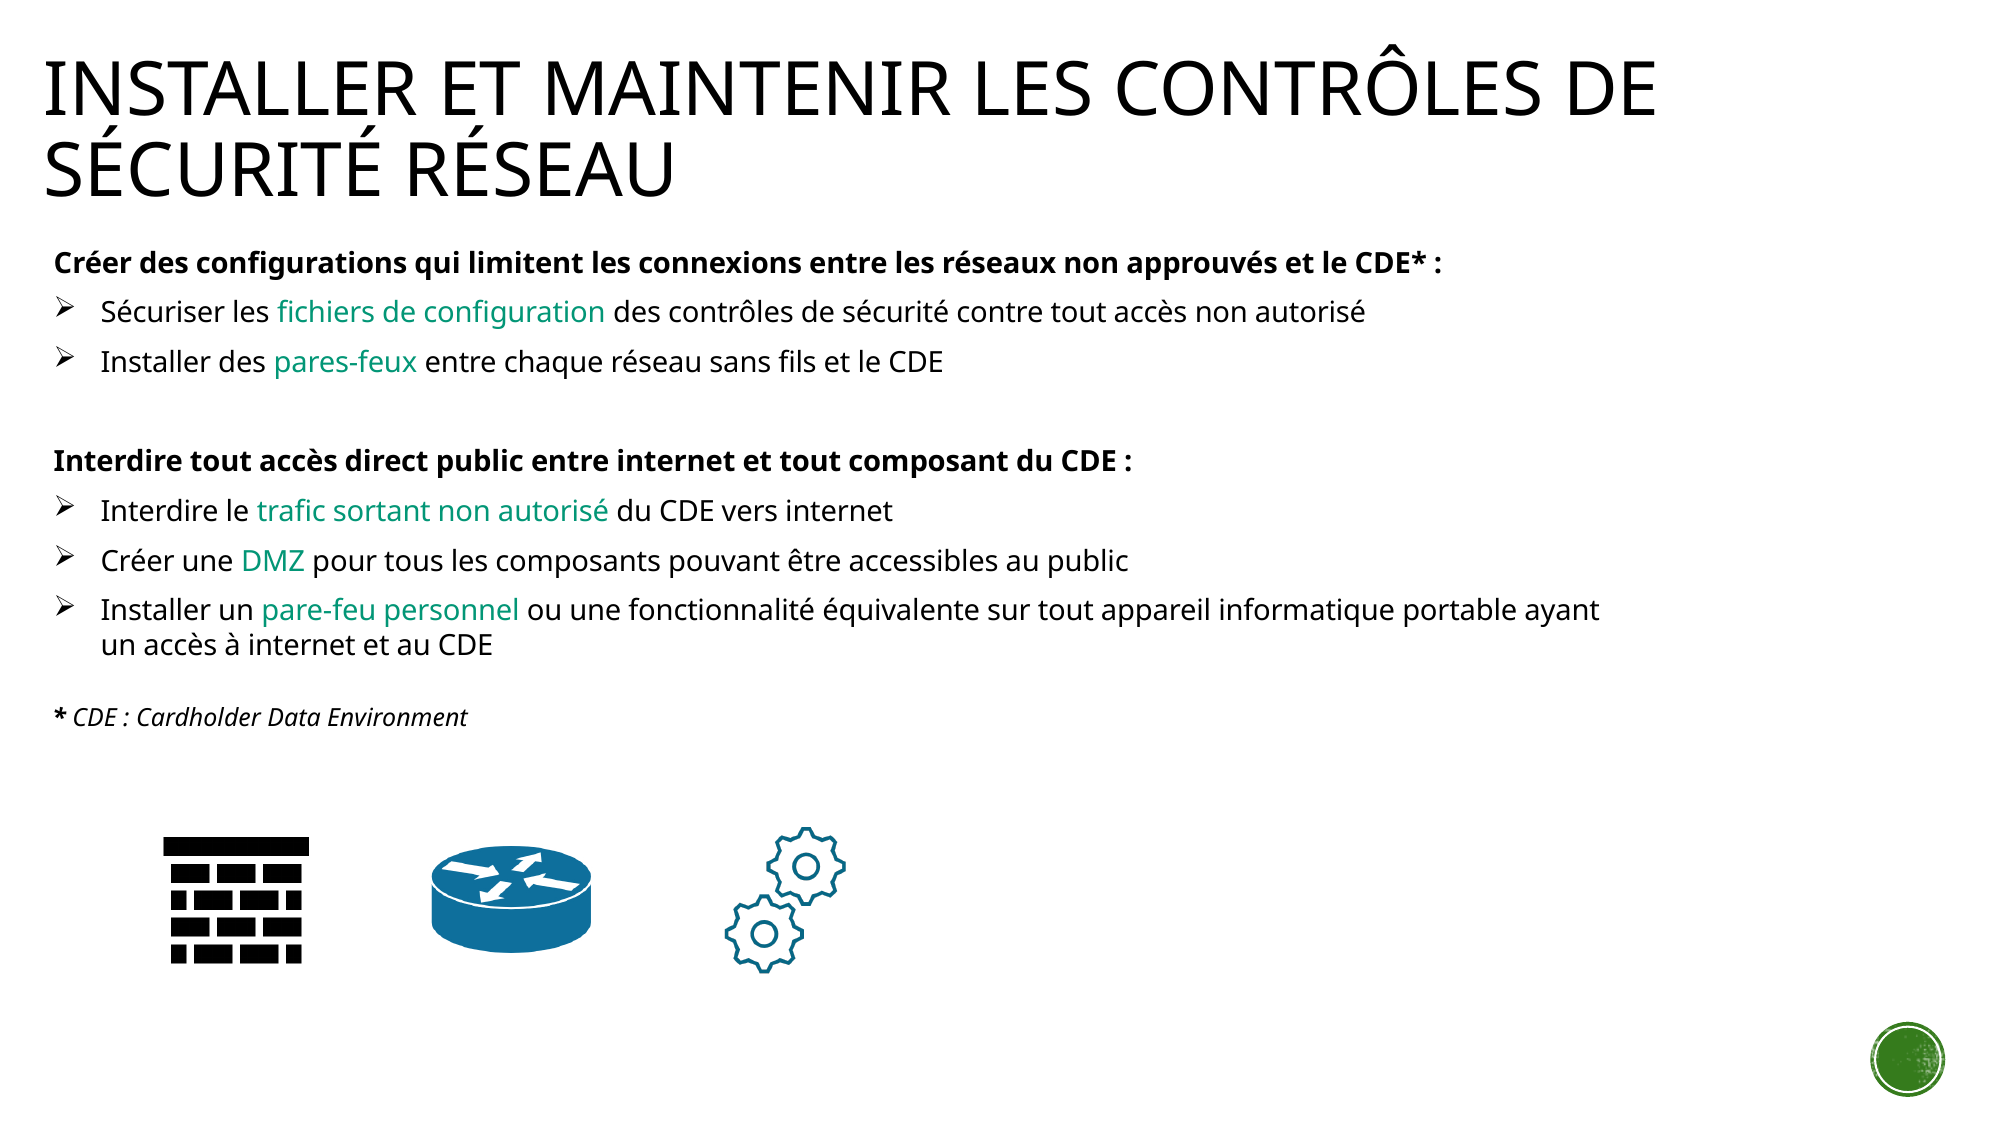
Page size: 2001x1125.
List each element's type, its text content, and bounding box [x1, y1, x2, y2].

picture [144, 808, 328, 992]
title Installer et maintenir les contrôles de sécurité réseau [28, 0, 1875, 264]
text_box Créer des configurations qui limitent les connexions entre les réseaux non approuvés et le CDE* : Sécuriser les fichiers de configuration des contrôles de sécurité contre tout accès non autorisé Installer des pares-feux entre chaque réseau sans fils et le CDE Interdire tout accès direct public entre internet et tout composant du CDE : Interdire le trafic sortant non autorisé du CDE vers internet Créer une DMZ pour tous les composants pouvant être accessibles au public Installer un pare-feu personnel ou une fonctionnalité équivalente sur tout appareil informatique portable ayant un accès à internet et au CDE [51, 241, 1610, 662]
text_box * CDE : Cardholder Data Environment [37, 693, 1647, 739]
picture [429, 817, 595, 983]
picture [696, 811, 874, 989]
